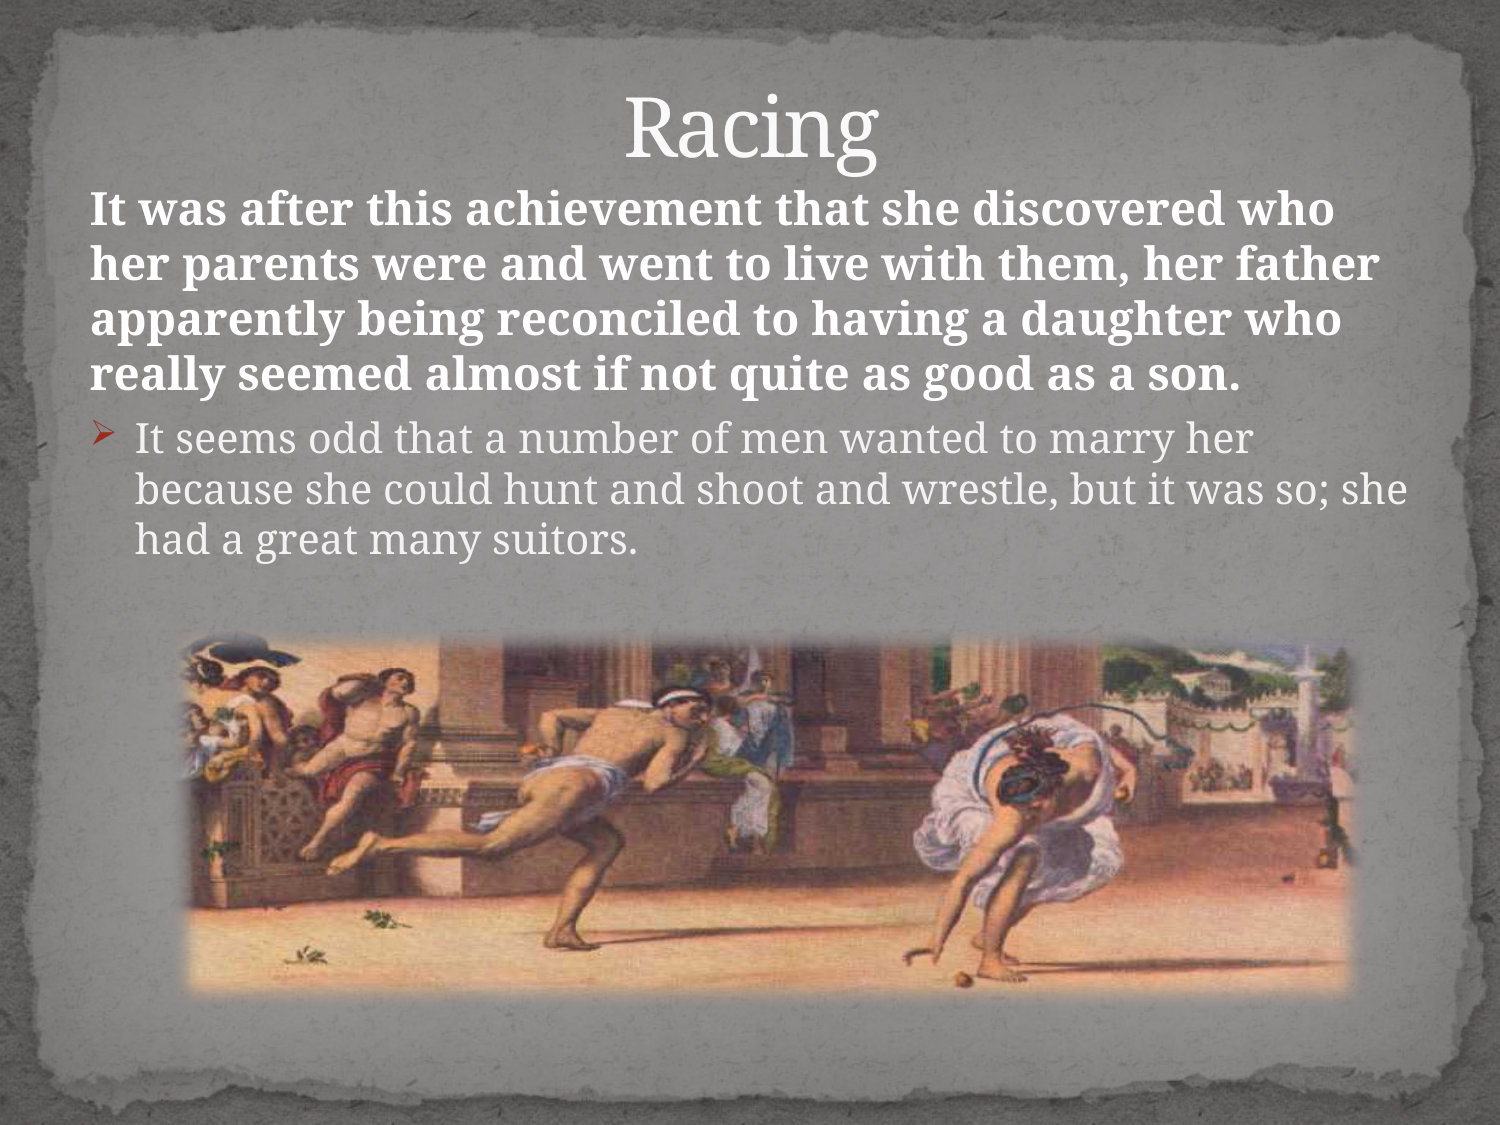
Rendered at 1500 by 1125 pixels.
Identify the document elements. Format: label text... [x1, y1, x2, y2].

picture [174, 631, 1364, 1006]
list It was after this achievement that she discovered who her parents were and went to live with them, her father apparently being reconciled to having a daughter who really seemed almost if not quite as good as a son. It seems odd that a number of men wanted to marry her because she could hunt and shoot and wrestle, but it was so; she had a great many suitors. [75, 172, 1425, 1047]
title Racing [76, 66, 1427, 214]
